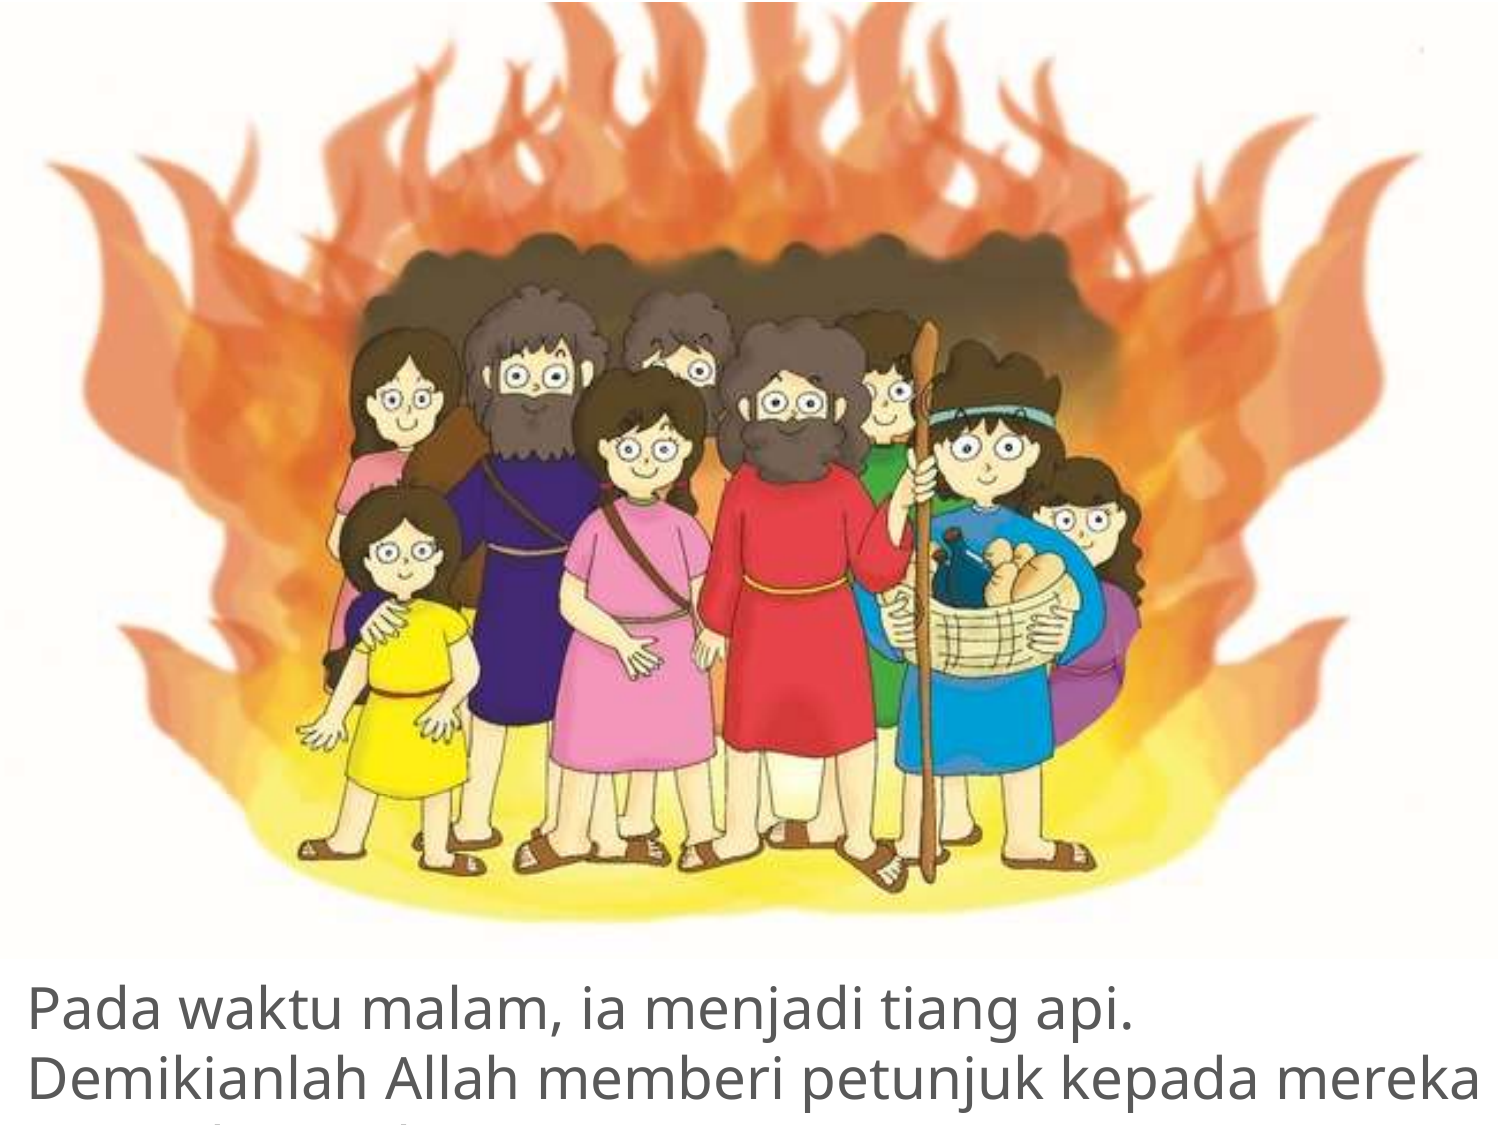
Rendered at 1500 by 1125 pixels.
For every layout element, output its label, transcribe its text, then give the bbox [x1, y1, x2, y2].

text_box Pada waktu malam, ia menjadi tiang api. Demikianlah Allah memberi petunjuk kepada mereka siang dan malam. [11, 964, 1498, 1125]
picture [0, 2, 1498, 959]
